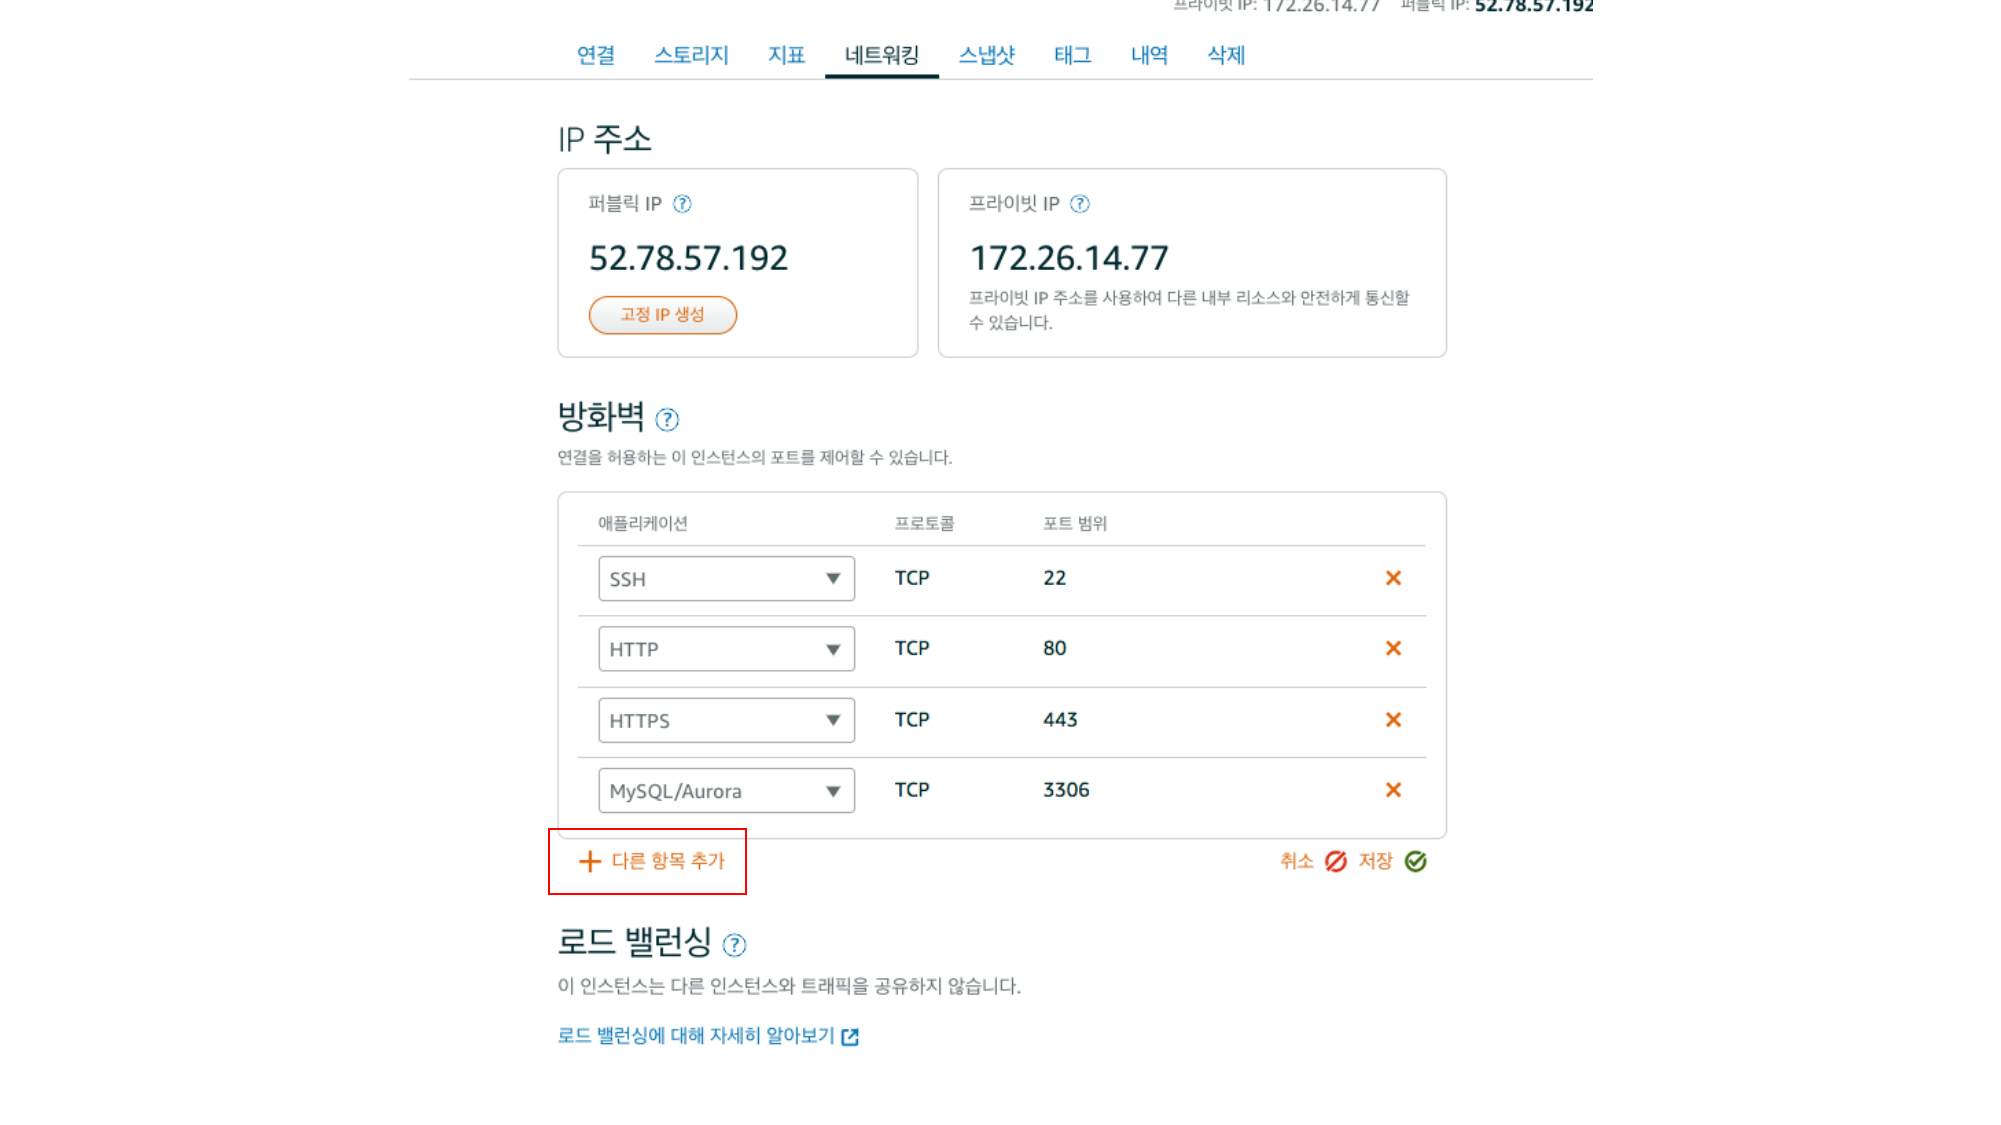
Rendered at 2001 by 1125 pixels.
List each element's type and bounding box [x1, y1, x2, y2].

picture [298, 0, 1593, 1083]
